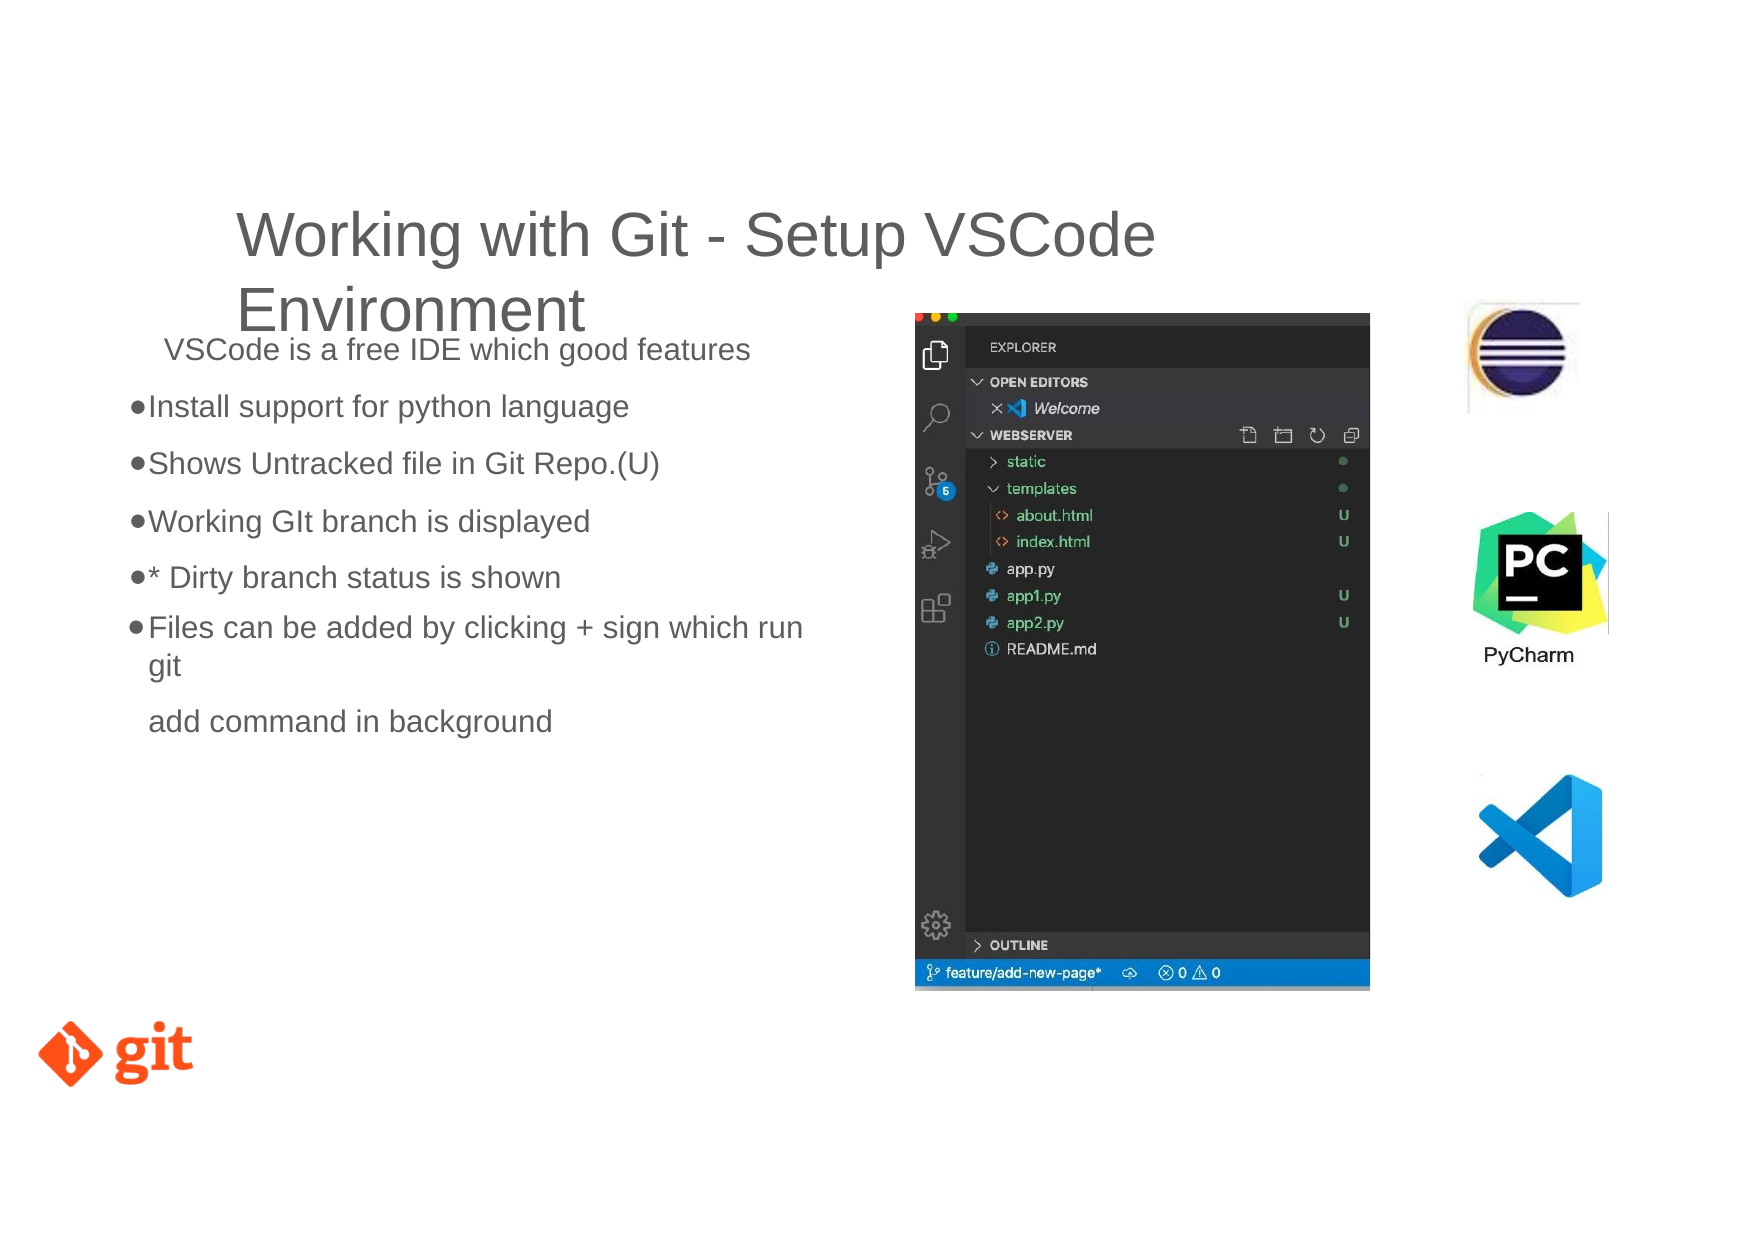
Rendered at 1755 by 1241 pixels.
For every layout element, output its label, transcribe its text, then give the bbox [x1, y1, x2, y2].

text_box [31, 1008, 202, 1095]
text_box [1464, 299, 1581, 414]
title Working with Git - Setup VSCode Environment [234, 192, 1516, 402]
text_box VSCode is a free IDE which good features Install support for python language Shows Untracked ﬁle in Git Repo.(U) Working GIt branch is displayed * Dirty branch status is shown Files can be added by clicking + sign which run git add command in background [124, 306, 824, 739]
text_box [1479, 774, 1603, 902]
text_box [1472, 512, 1609, 666]
text_box [915, 313, 1371, 991]
